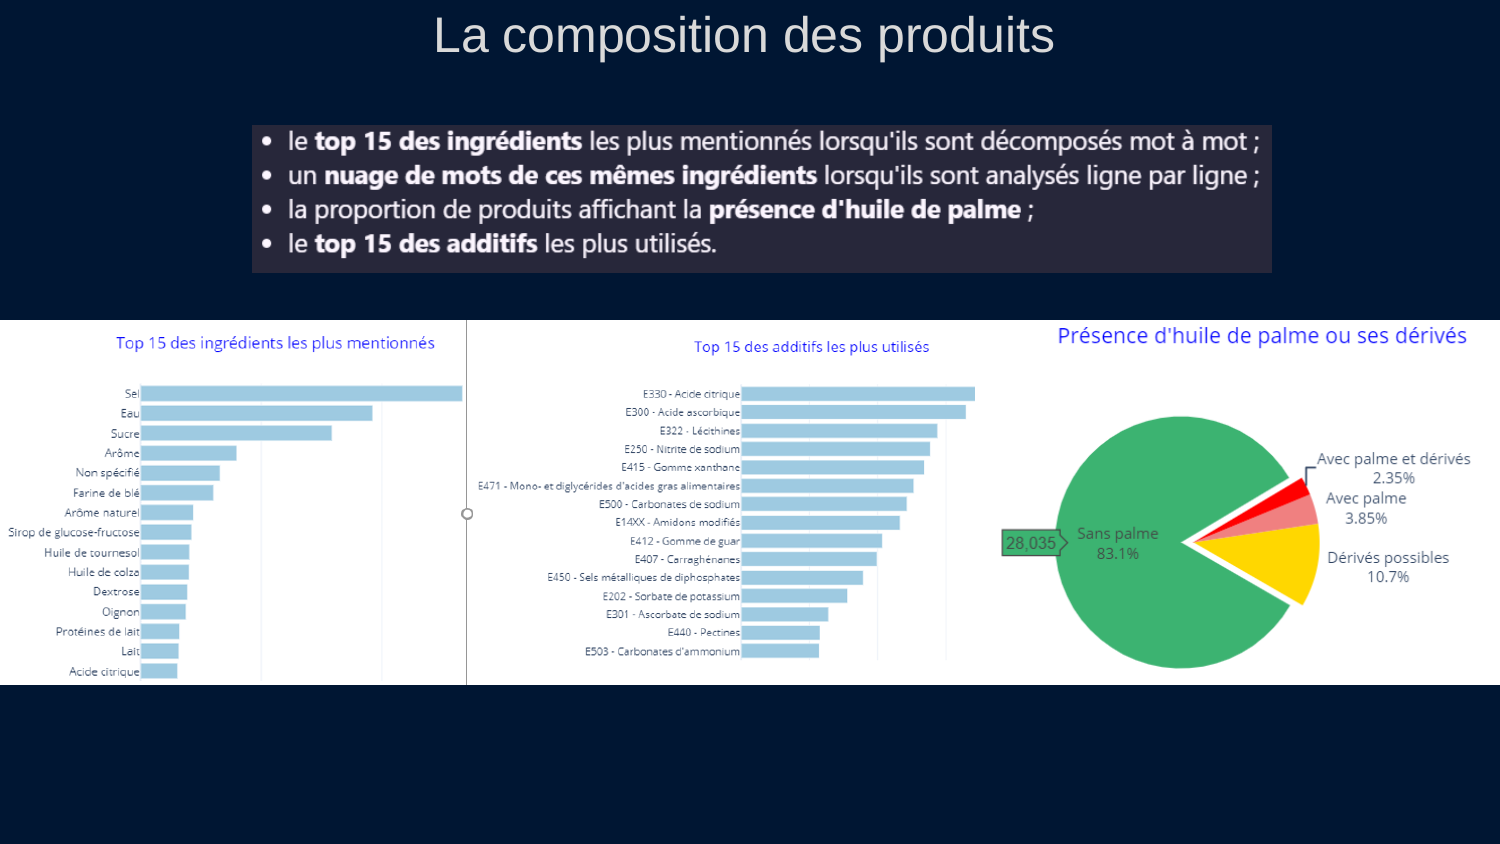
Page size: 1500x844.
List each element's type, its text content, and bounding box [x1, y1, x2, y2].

picture [251, 125, 1272, 273]
list La composition des produits [32, 0, 1457, 78]
picture [0, 320, 1500, 686]
